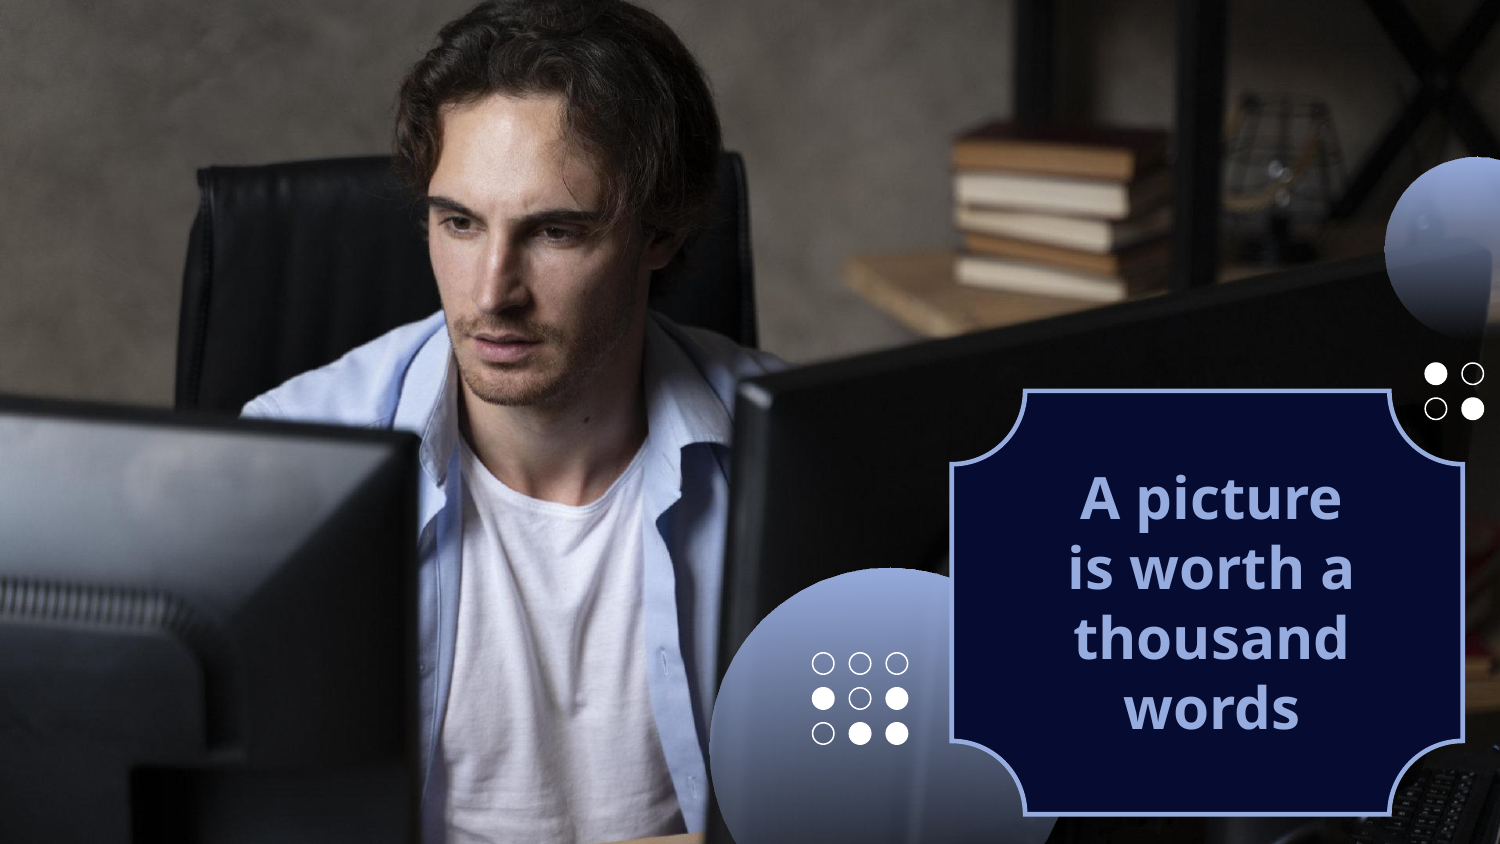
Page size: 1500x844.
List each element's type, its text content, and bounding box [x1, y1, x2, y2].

text_box [1384, 156, 1500, 341]
text_box [951, 390, 1463, 815]
title A picture is worth a thousand words [1039, 446, 1385, 760]
text_box [709, 567, 1058, 844]
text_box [812, 652, 908, 745]
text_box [1424, 362, 1484, 420]
picture [0, 0, 1500, 844]
